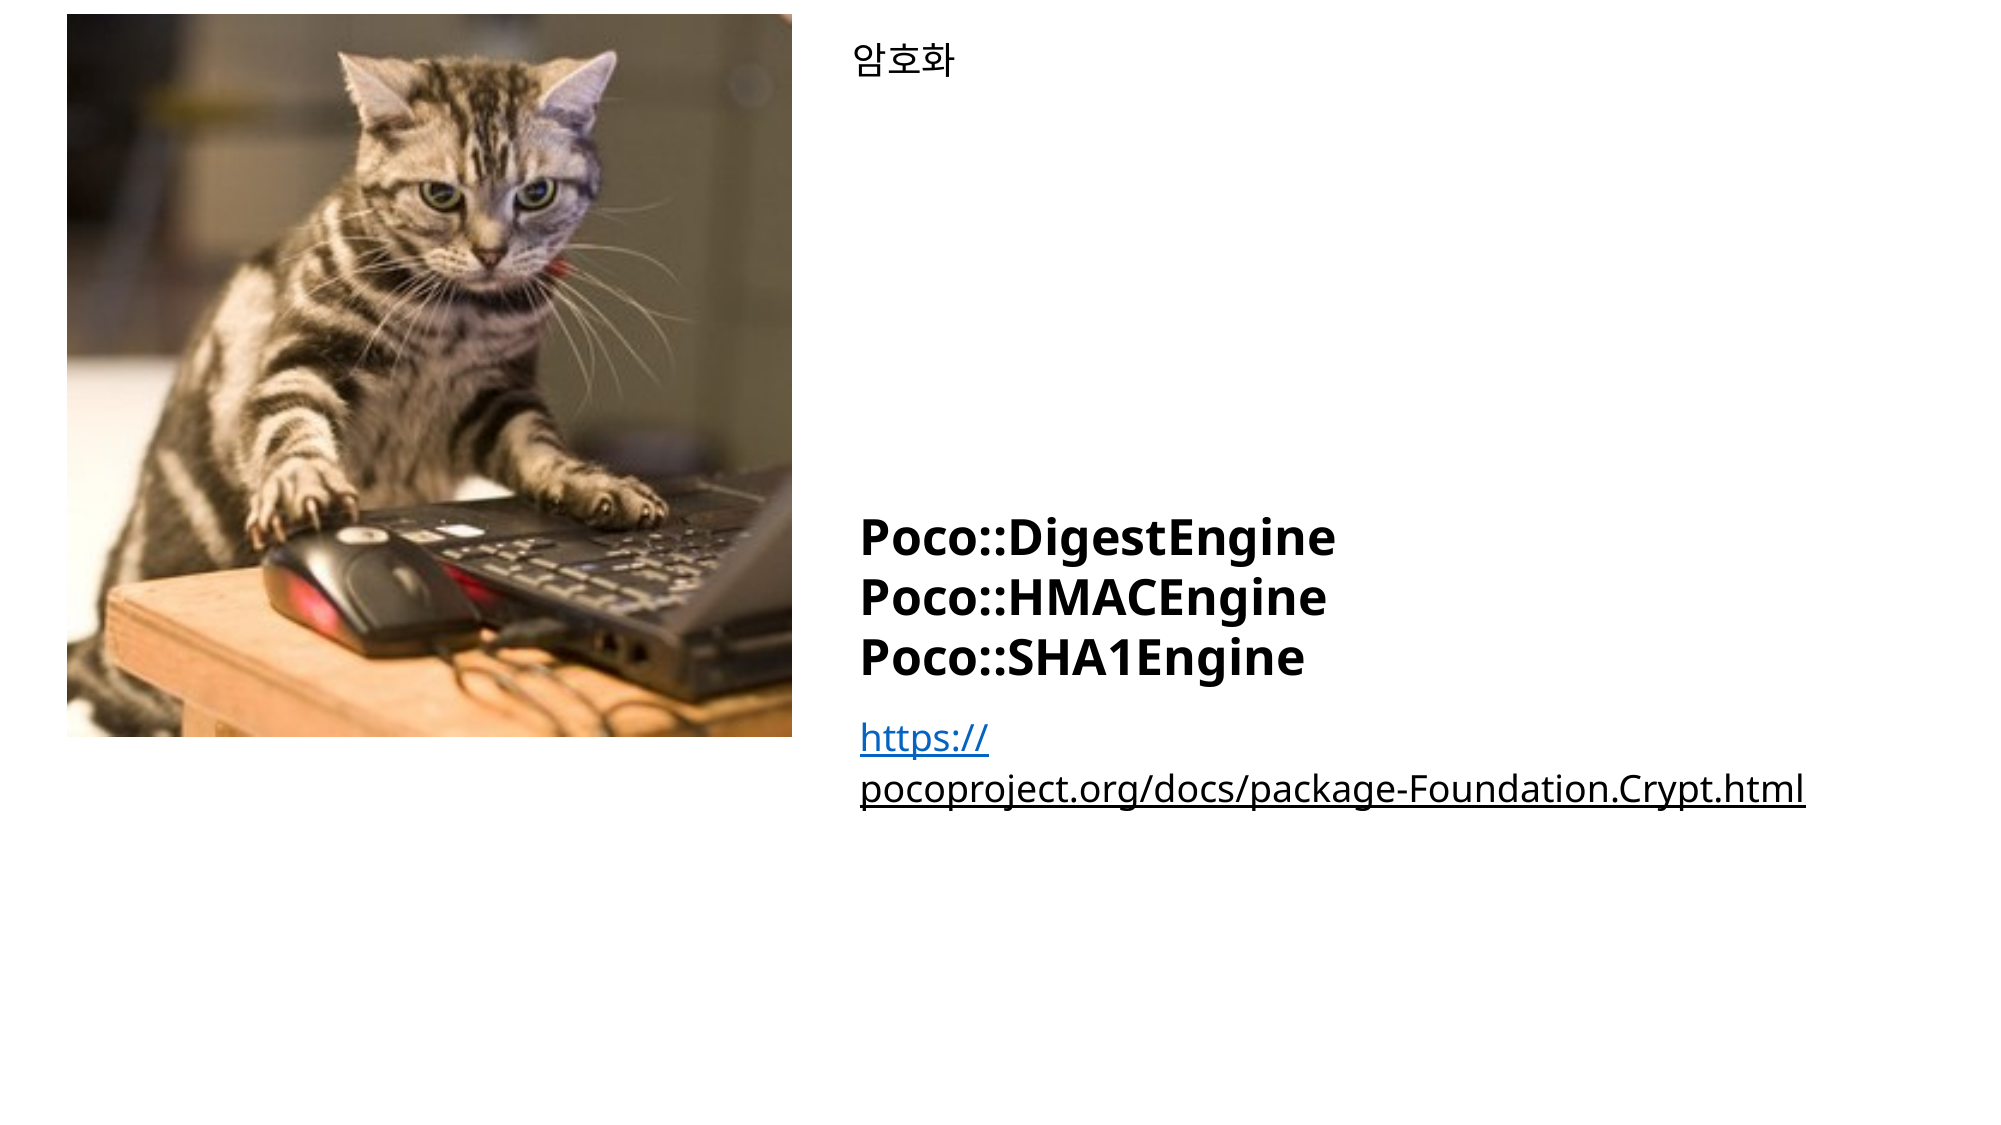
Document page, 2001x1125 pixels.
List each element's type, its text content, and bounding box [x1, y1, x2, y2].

text_box https://pocoproject.org/docs/package-Foundation.Crypt.html [844, 706, 1928, 823]
text_box 암호화 [837, 29, 1814, 89]
text_box Poco::DigestEngine Poco::HMACEngine Poco::SHA1Engine [844, 497, 1764, 693]
picture [66, 14, 792, 737]
